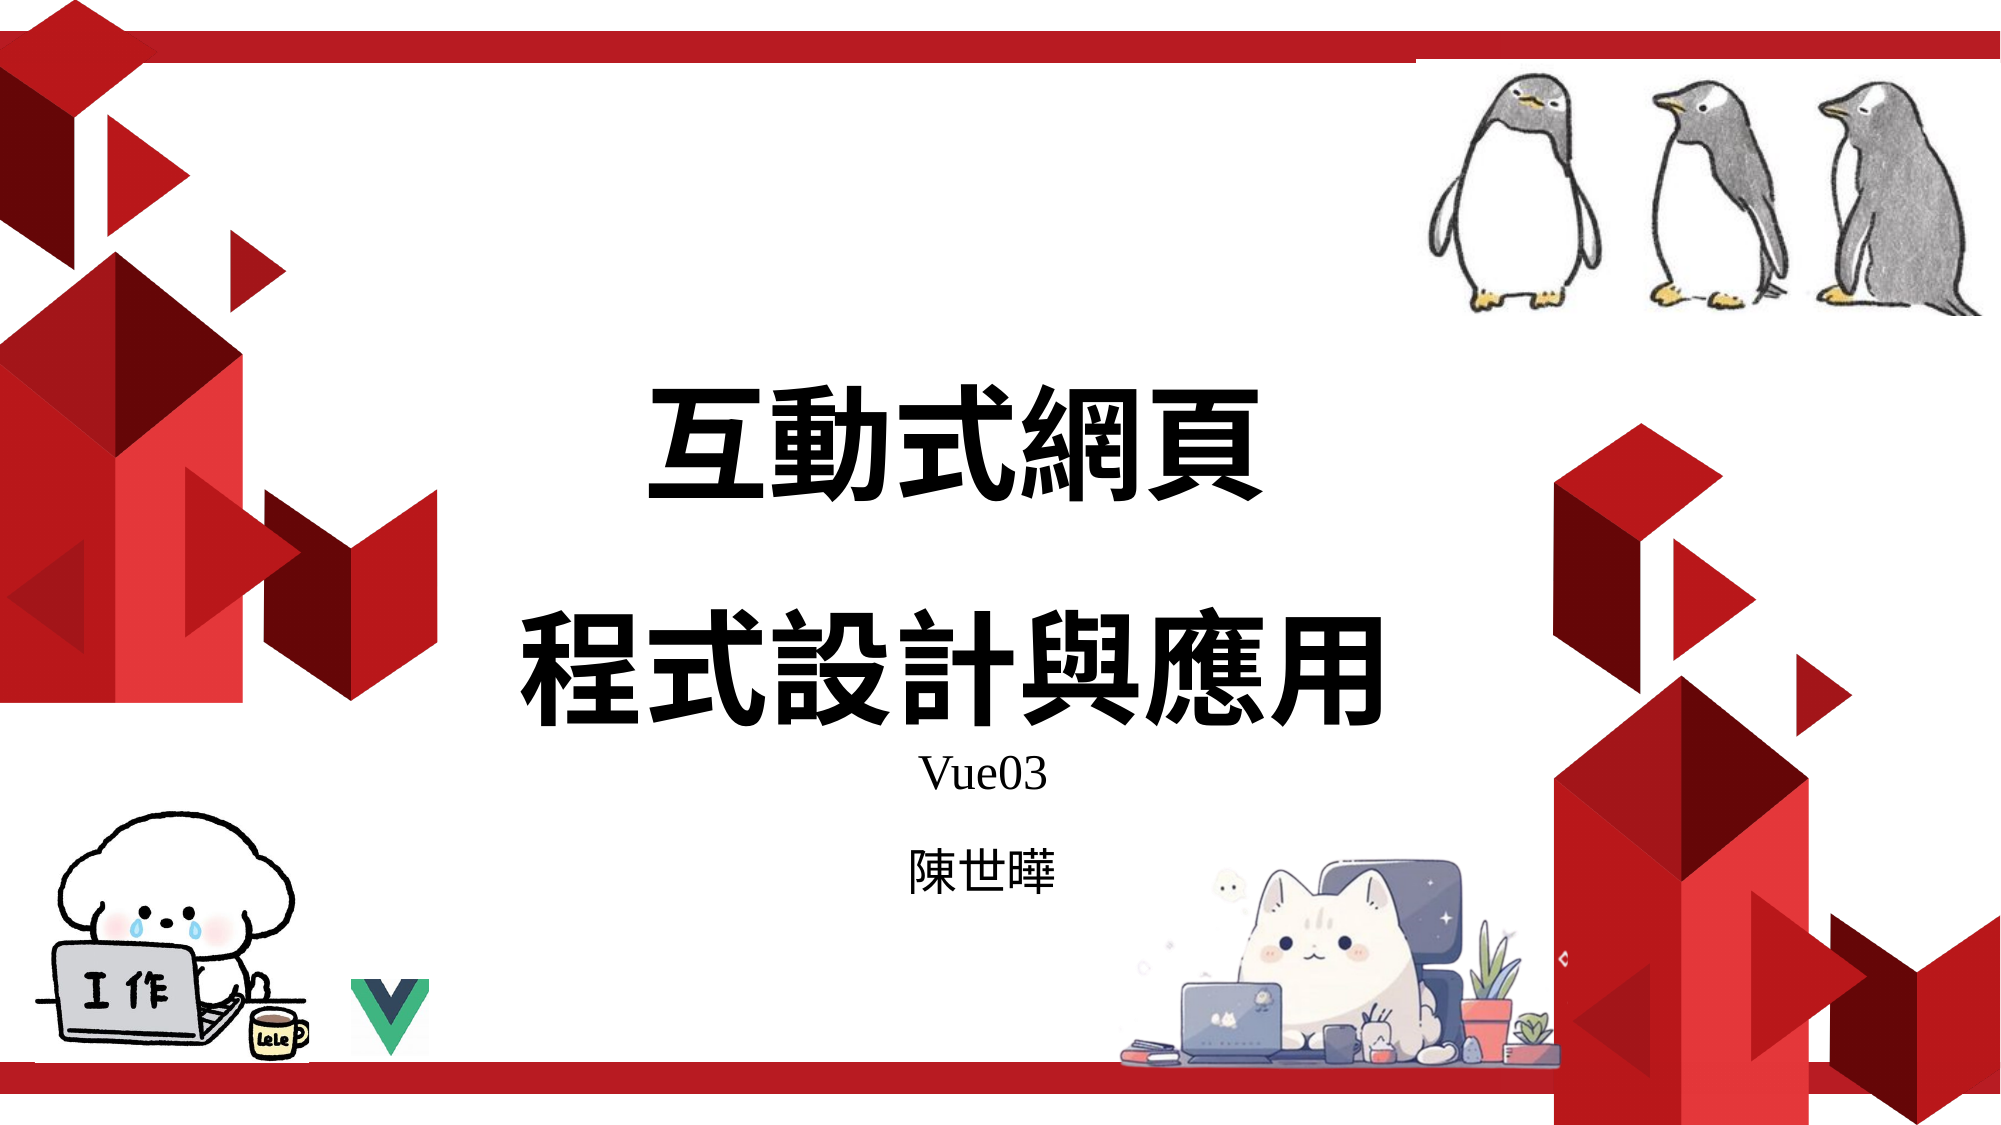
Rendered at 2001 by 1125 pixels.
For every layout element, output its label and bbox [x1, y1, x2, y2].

picture [1416, 59, 2001, 316]
picture [34, 809, 310, 1063]
picture [1094, 423, 2001, 1125]
picture [0, 0, 438, 703]
picture [351, 979, 429, 1056]
